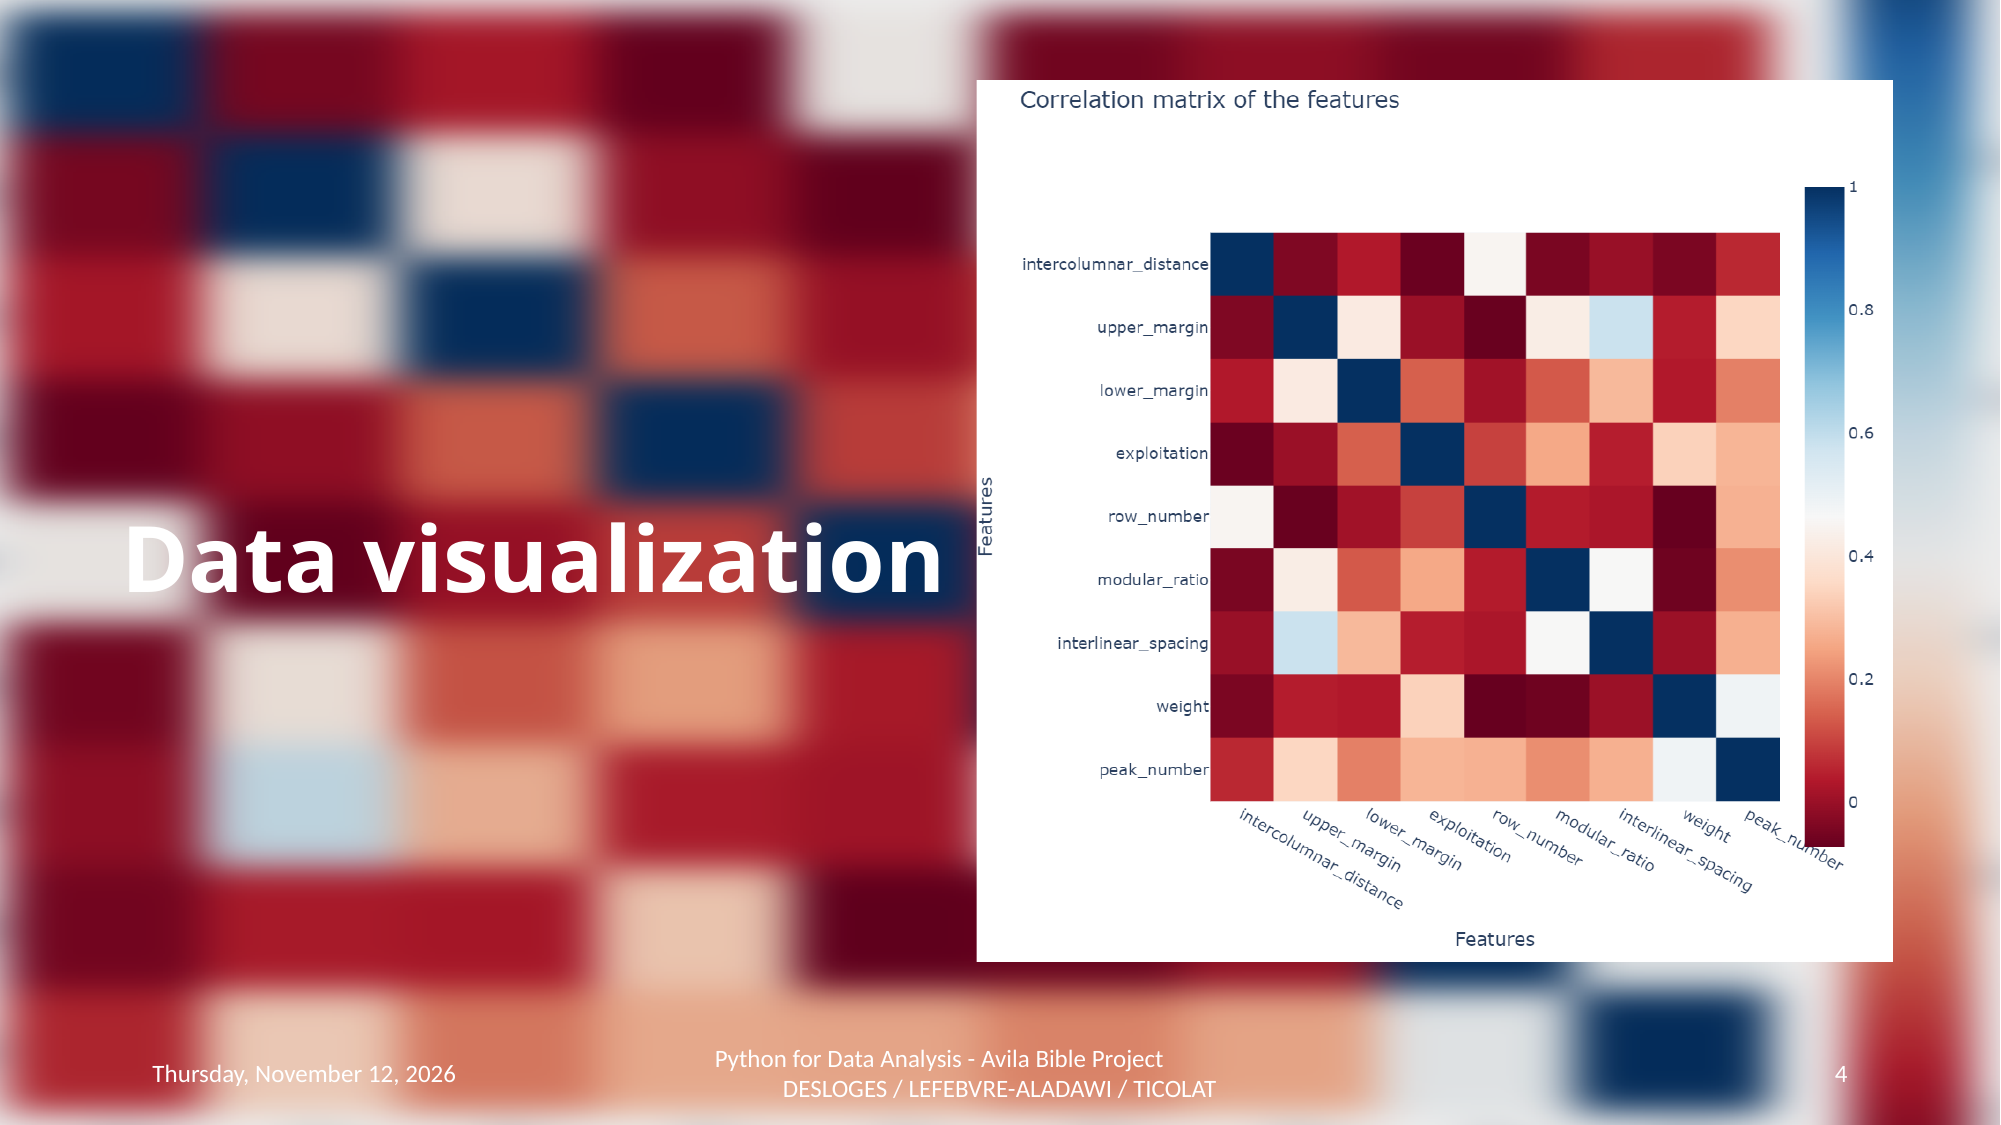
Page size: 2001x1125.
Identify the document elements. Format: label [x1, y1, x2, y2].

picture [0, 0, 2000, 1125]
list [976, 80, 1894, 962]
